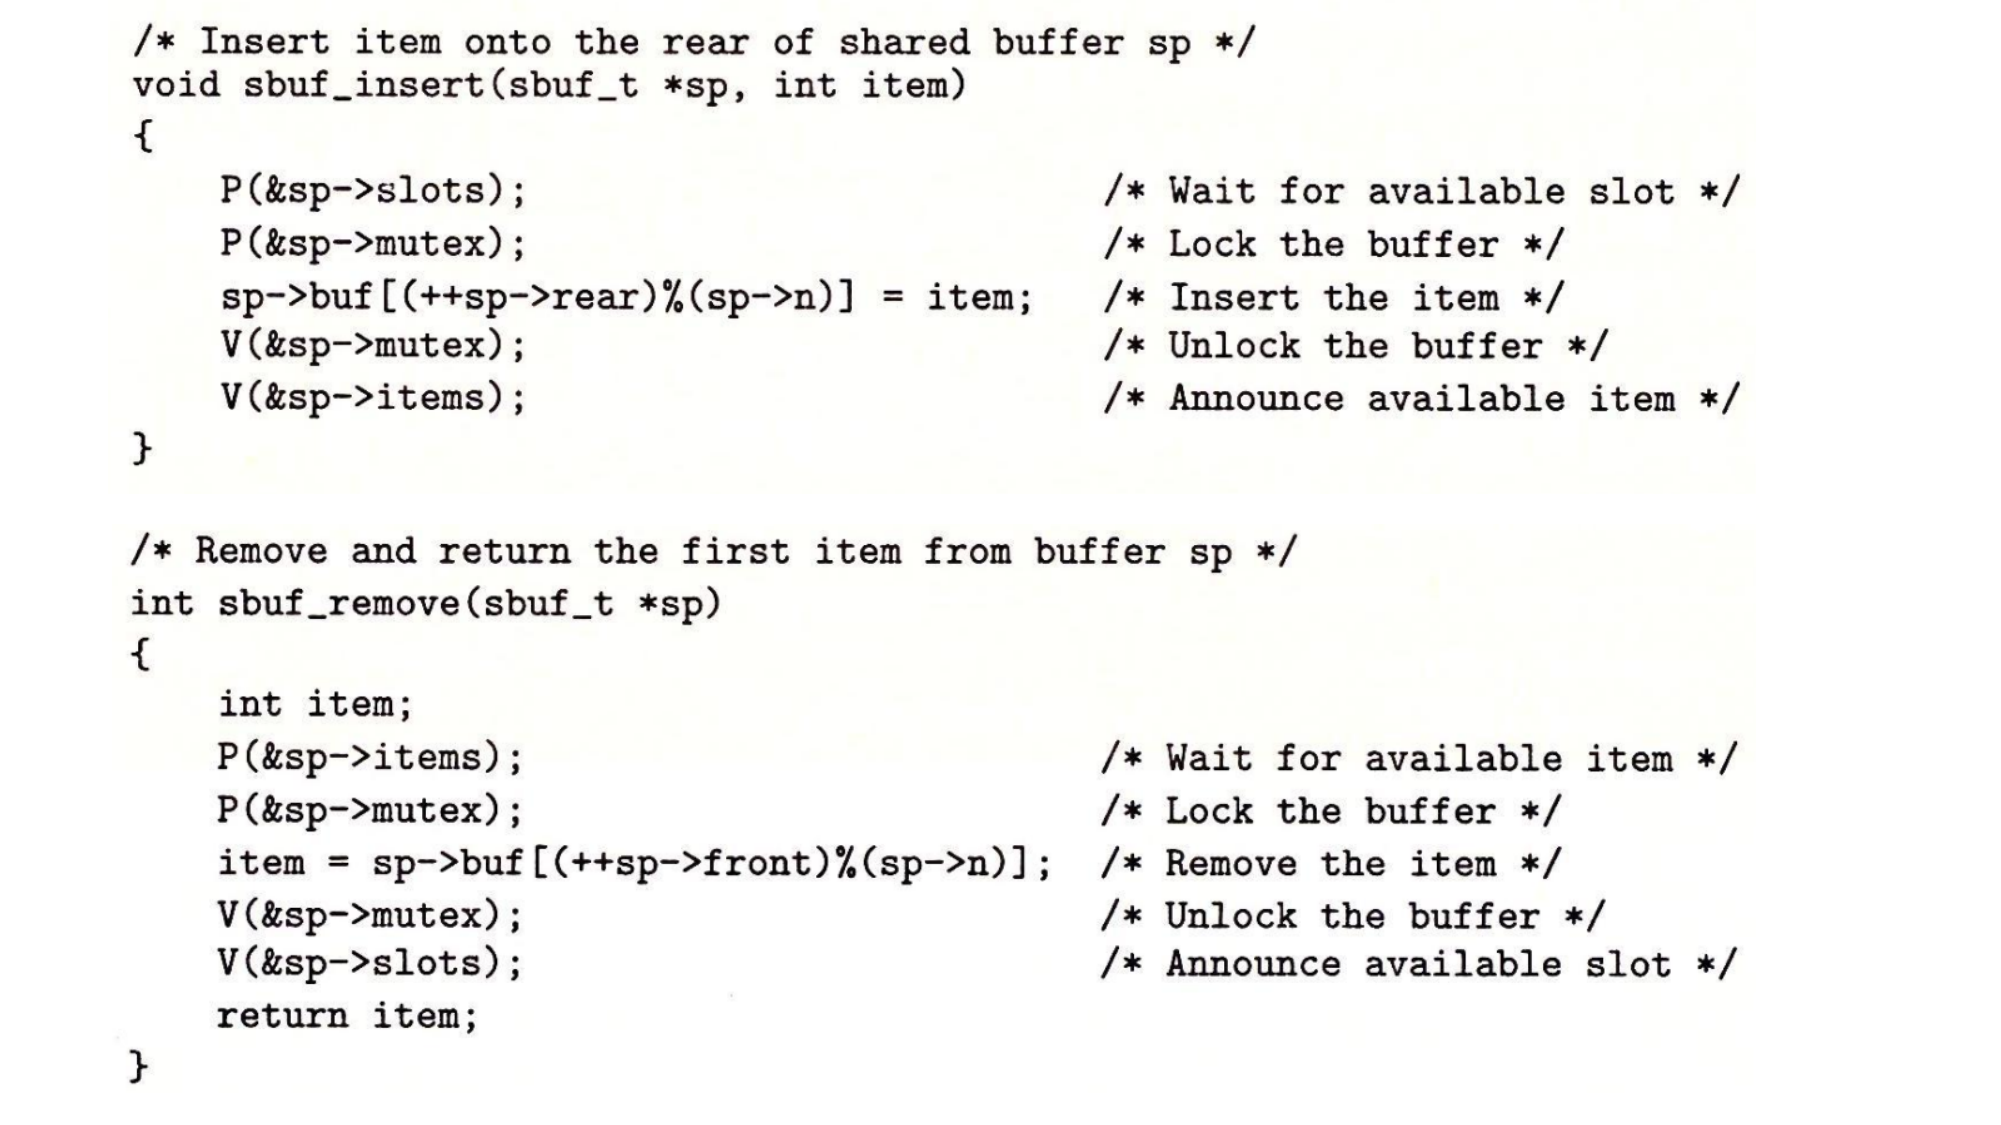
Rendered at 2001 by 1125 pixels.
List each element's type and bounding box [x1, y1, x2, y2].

list [108, 0, 1756, 494]
picture [112, 524, 1756, 1093]
